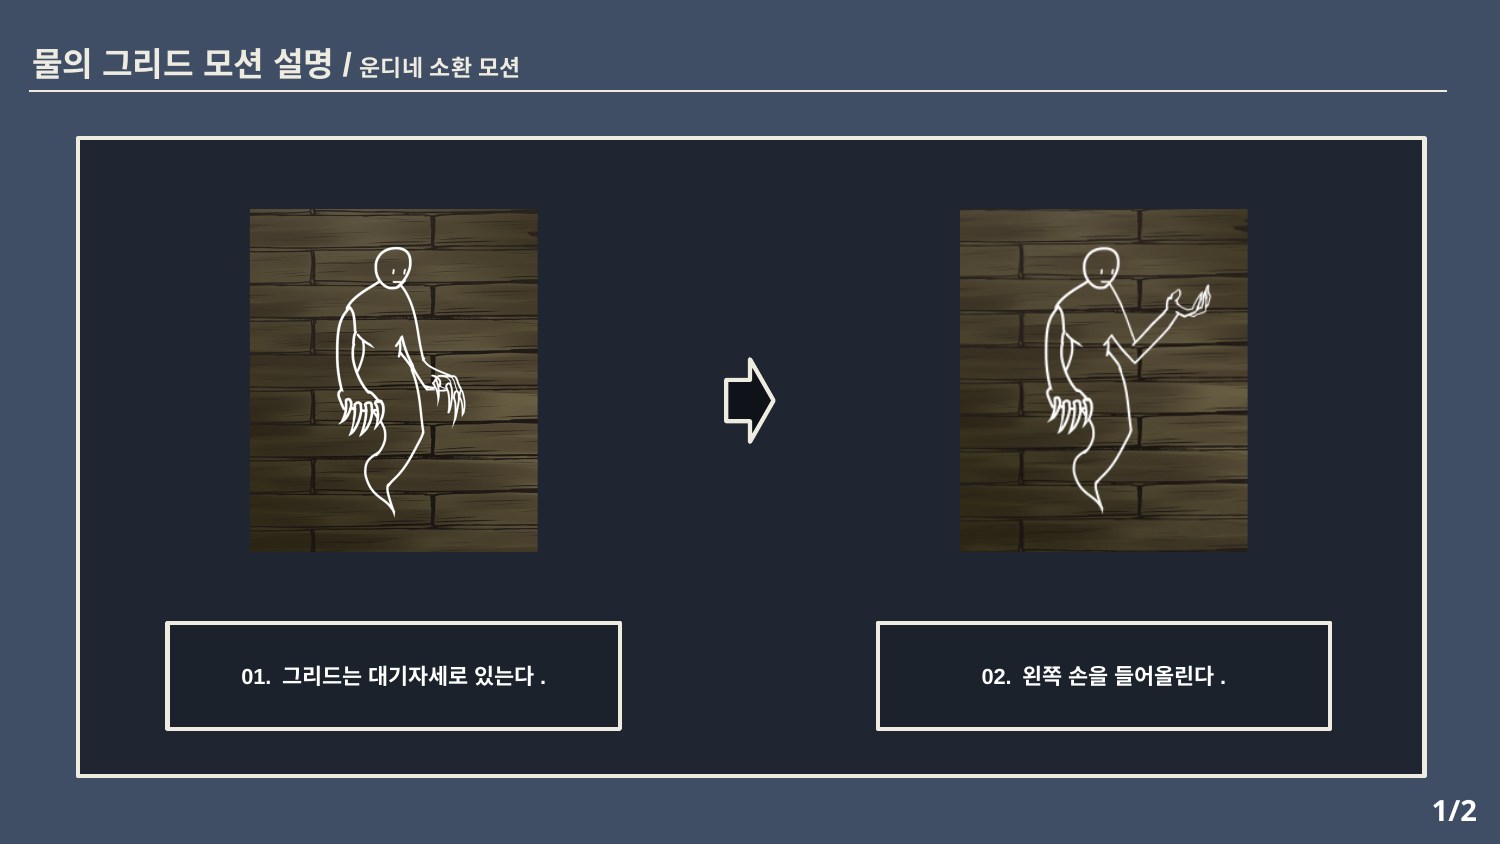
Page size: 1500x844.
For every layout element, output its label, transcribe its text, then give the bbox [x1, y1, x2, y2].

text_box 01. 그리드는 대기자세로 있는다. [165, 621, 622, 731]
text_box [76, 136, 1427, 778]
picture [249, 208, 538, 552]
text_box 02. 왼쪽 손을 들어올린다. [876, 621, 1332, 731]
picture [959, 208, 1248, 552]
text_box 물의 그리드 모션 설명/운디네 소환 모션 [17, 35, 680, 91]
text_box 1/2 [1356, 784, 1492, 844]
text_box [724, 357, 776, 444]
